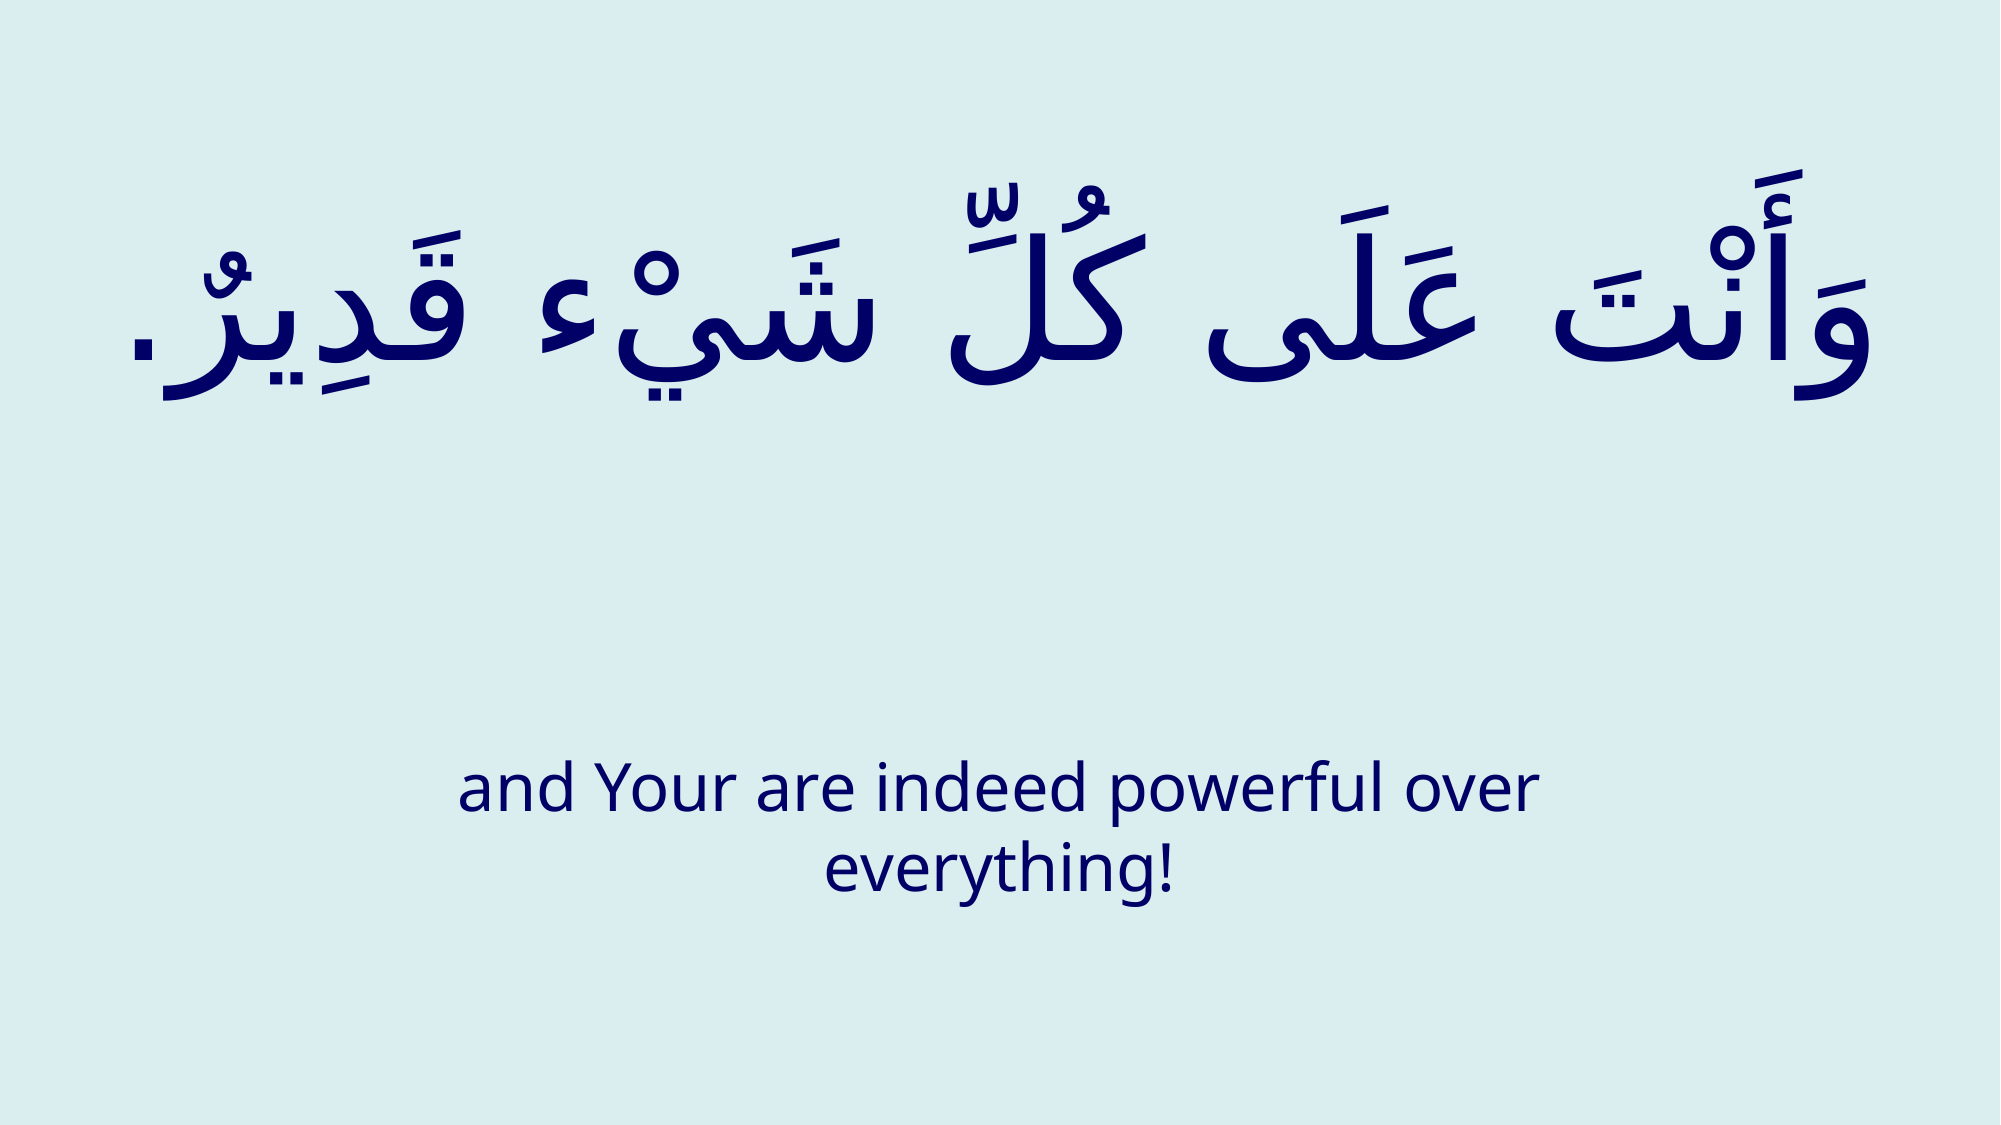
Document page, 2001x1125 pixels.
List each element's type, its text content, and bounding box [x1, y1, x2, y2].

title وَأَنْتَ عَلَى كُلِّ شَيْء قَدِيرٌ. [0, 200, 2000, 388]
list and Your are indeed powerful over everything! [356, 737, 1644, 1050]
